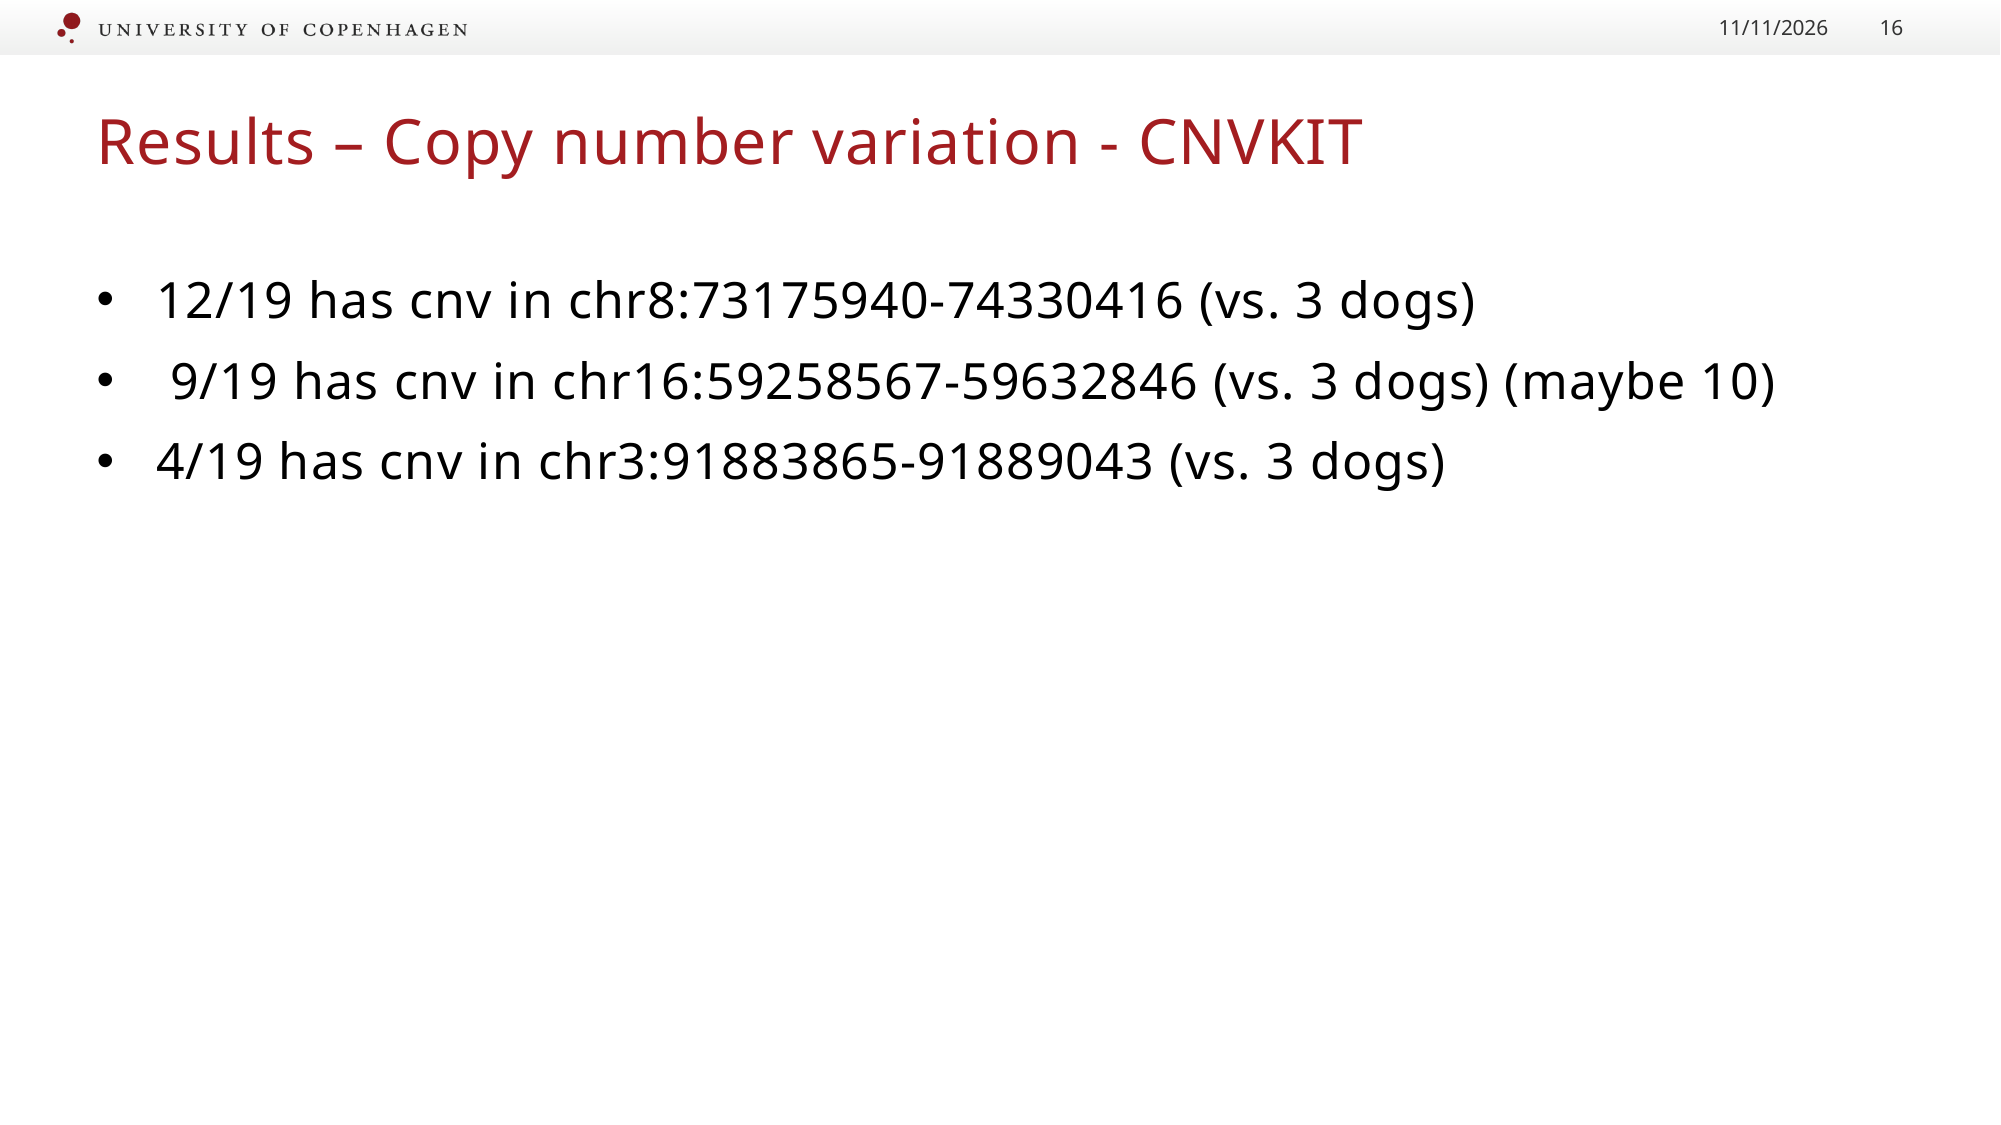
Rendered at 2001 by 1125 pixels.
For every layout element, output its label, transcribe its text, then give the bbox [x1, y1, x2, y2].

title Results – Copy number variation - CNVKIT [96, 101, 1904, 244]
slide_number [1694, 14, 1829, 43]
picture [92, 15, 475, 42]
slide_number 16 [1840, 14, 1904, 43]
list 12/19 has cnv in chr8:73175940-74330416 (vs. 3 dogs) 9/19 has cnv in chr16:59258567-59632846 (vs. 3 dogs) (maybe 10) 4/19 has cnv in chr3:91883865-91889043 (vs. 3 dogs) [96, 268, 1904, 1036]
